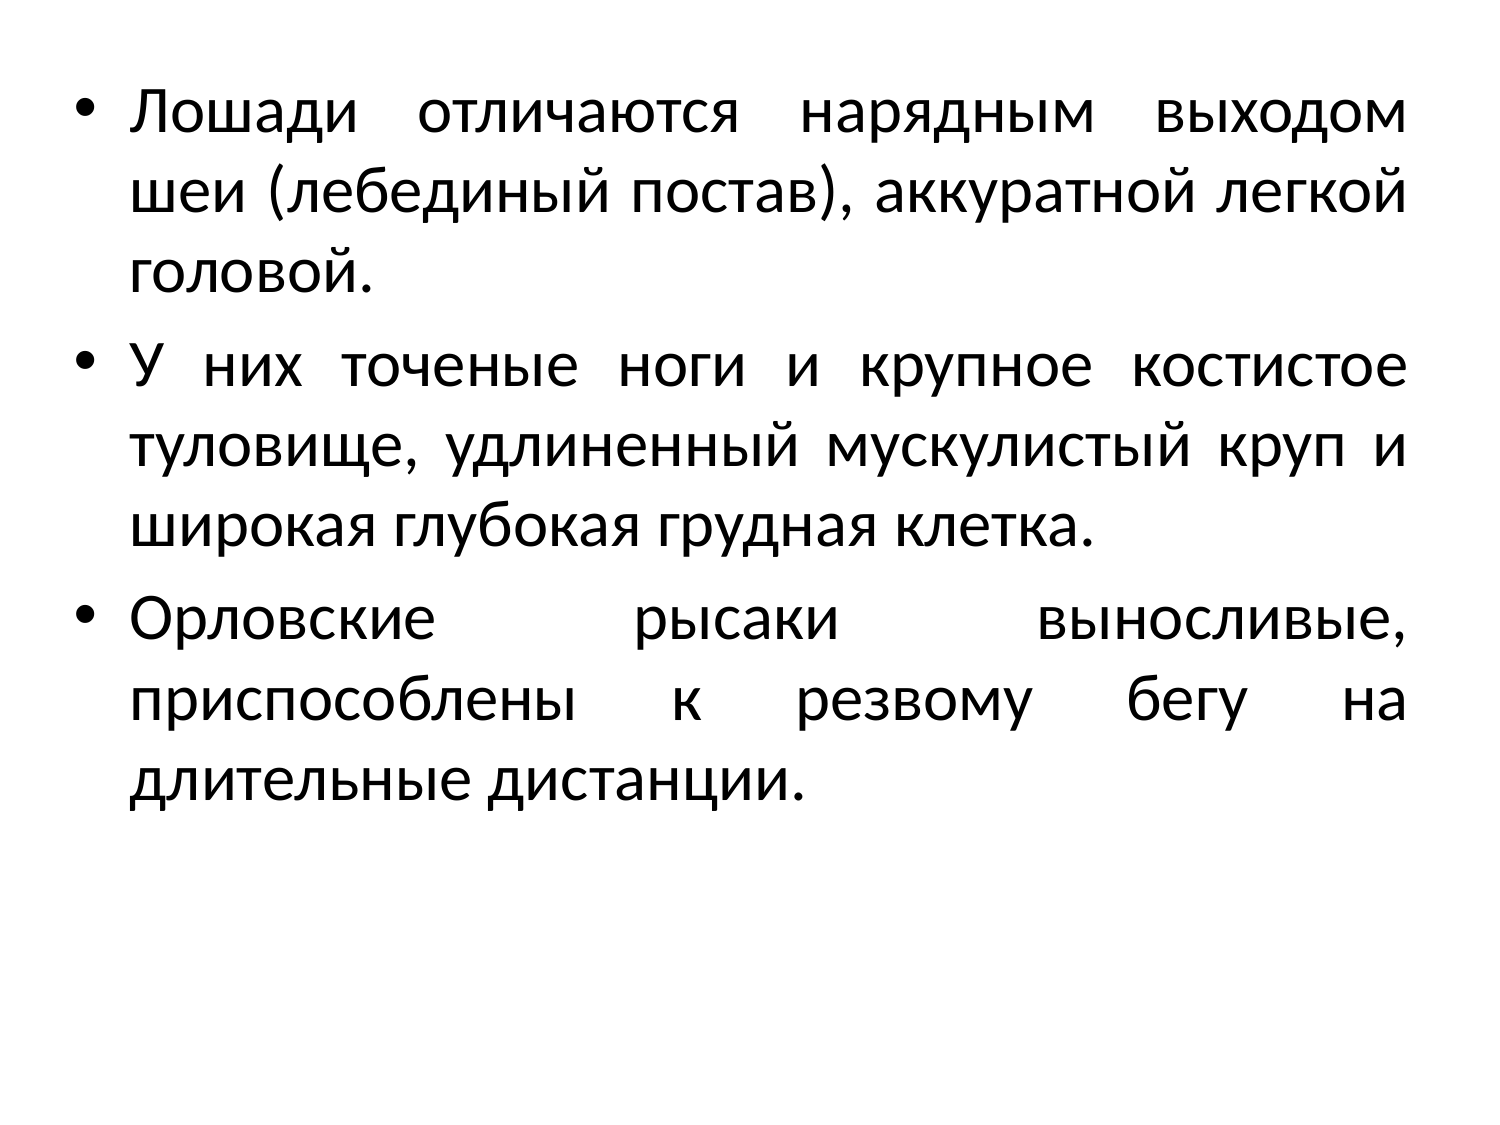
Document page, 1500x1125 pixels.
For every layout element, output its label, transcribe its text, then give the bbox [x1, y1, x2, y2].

list Лошади отличаются нарядным выходом шеи (лебединый постав), аккуратной легкой головой. У них точеные ноги и крупное костистое туловище, удлиненный мускулистый круп и широкая глубокая грудная клетка. Орловские рысаки выносливые, приспособлены к резвому бегу на длительные дистанции. [58, 58, 1425, 1005]
